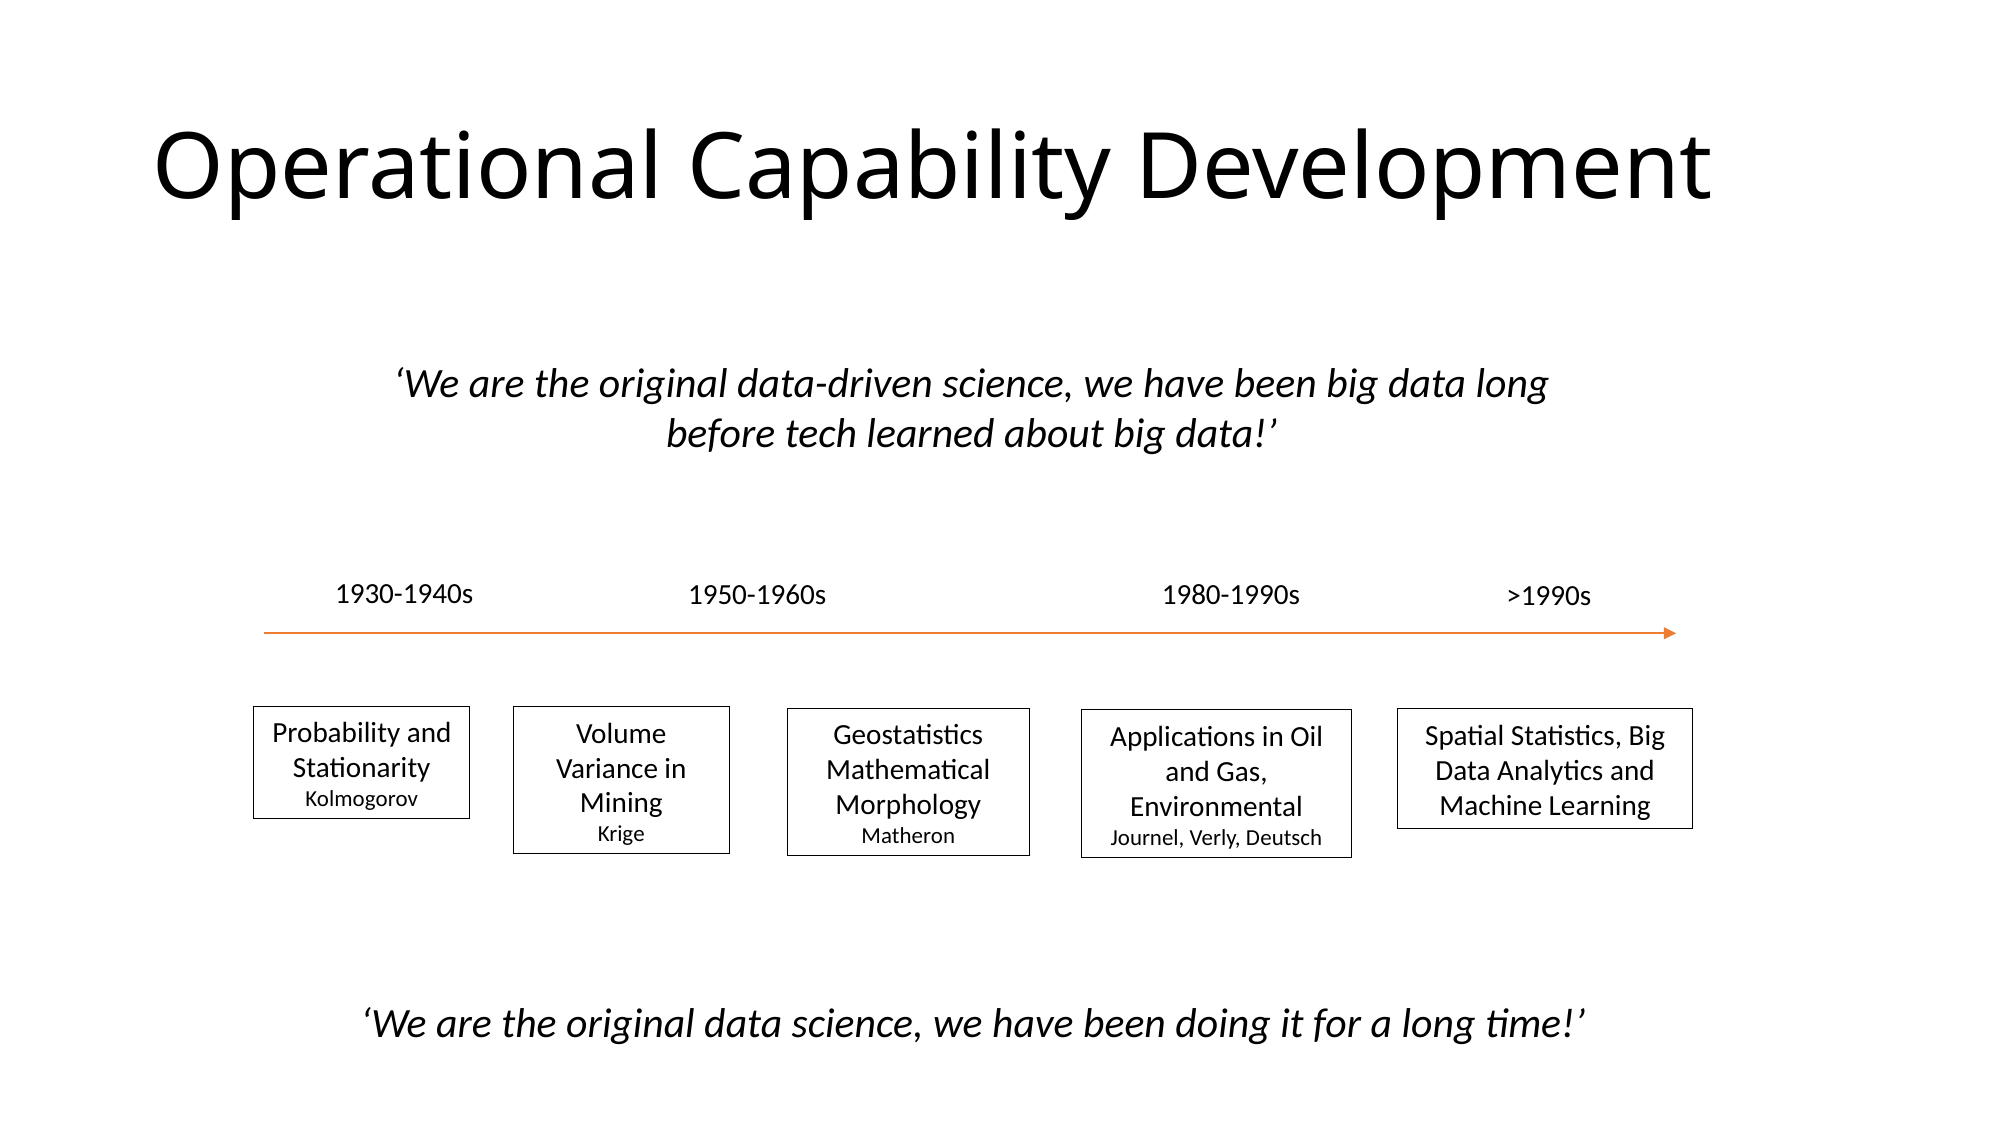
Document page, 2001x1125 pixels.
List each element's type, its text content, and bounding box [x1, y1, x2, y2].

text_box Geostatistics Mathematical Morphology Matheron [787, 708, 1030, 856]
title Operational Capability Development [137, 59, 1863, 278]
text_box ‘We are the original data science, we have been doing it for a long time!’ [330, 988, 1617, 1054]
text_box Volume Variance in Mining Krige [513, 706, 730, 854]
text_box Probability and Stationarity Kolmogorov [253, 706, 470, 819]
text_box Spatial Statistics, Big Data Analytics and Machine Learning [1397, 708, 1693, 829]
text_box 1980-1990s [1128, 568, 1334, 618]
text_box ‘We are the original data-driven science, we have been big data long before tech learned about big data!’ [329, 348, 1615, 463]
text_box 1930-1940s [301, 567, 507, 618]
text_box 1950-1960s [654, 567, 861, 618]
text_box Applications in Oil and Gas, Environmental Journel, Verly, Deutsch [1081, 709, 1352, 858]
text_box >1990s [1446, 568, 1652, 619]
